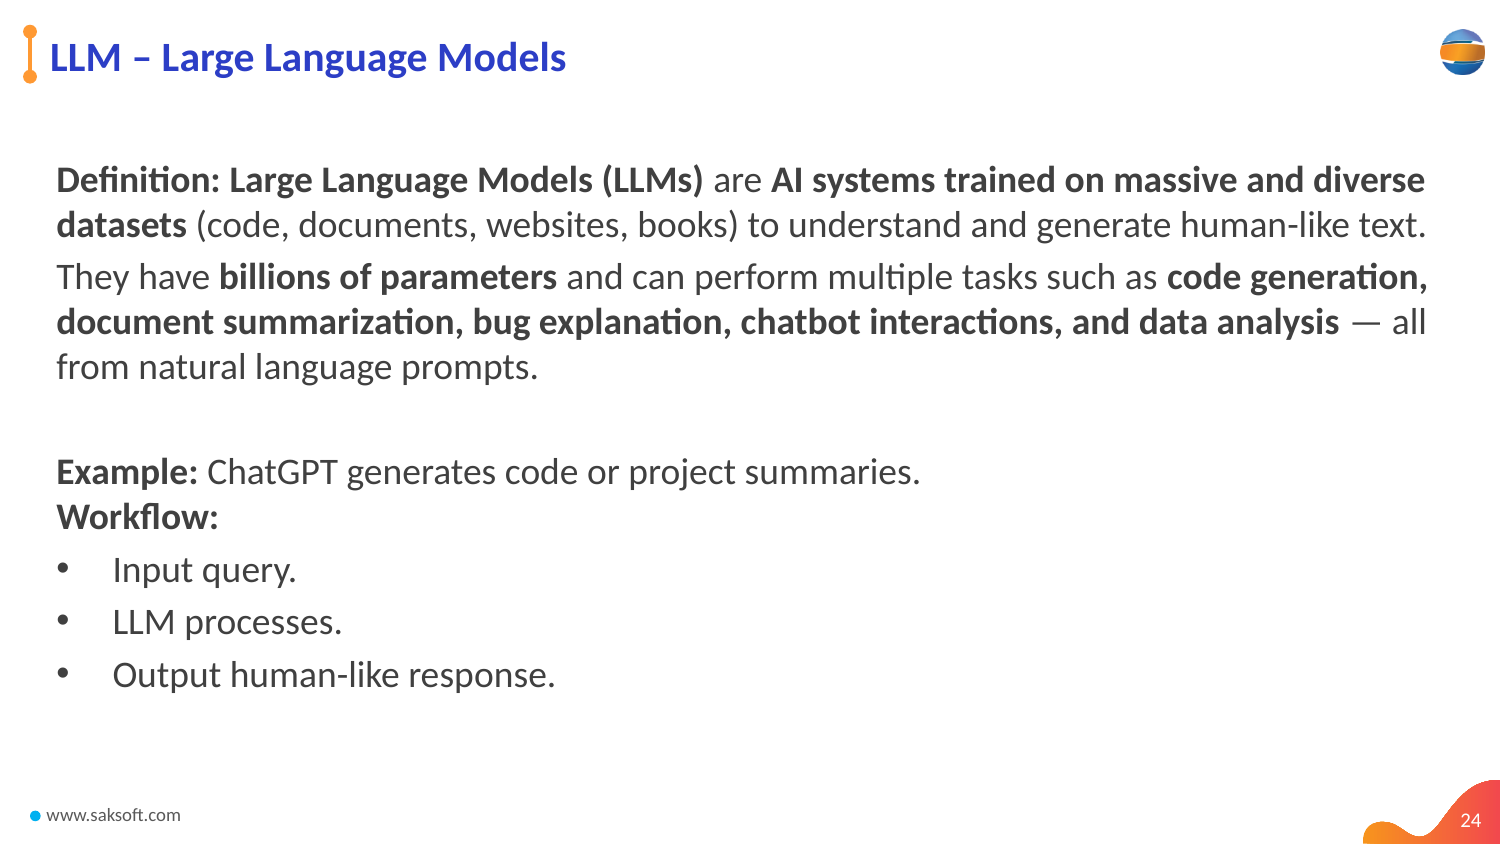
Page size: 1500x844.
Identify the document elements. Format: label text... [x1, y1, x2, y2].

slide_number 24 [1442, 798, 1500, 844]
picture [1453, 29, 1485, 75]
title LLM – Large Language Models [35, 16, 1453, 93]
list Definition: Large Language Models (LLMs) are AI systems trained on massive and diverse datasets (code, documents, websites, books) to understand and generate human-like text. They have billions of parameters and can perform multiple tasks such as code generation, document summarization, bug explanation, chatbot interactions, and data analysis — all from natural language prompts. Example: ChatGPT generates code or project summaries. Workflow: Input query. LLM processes. Output human-like response. [41, 147, 1459, 777]
